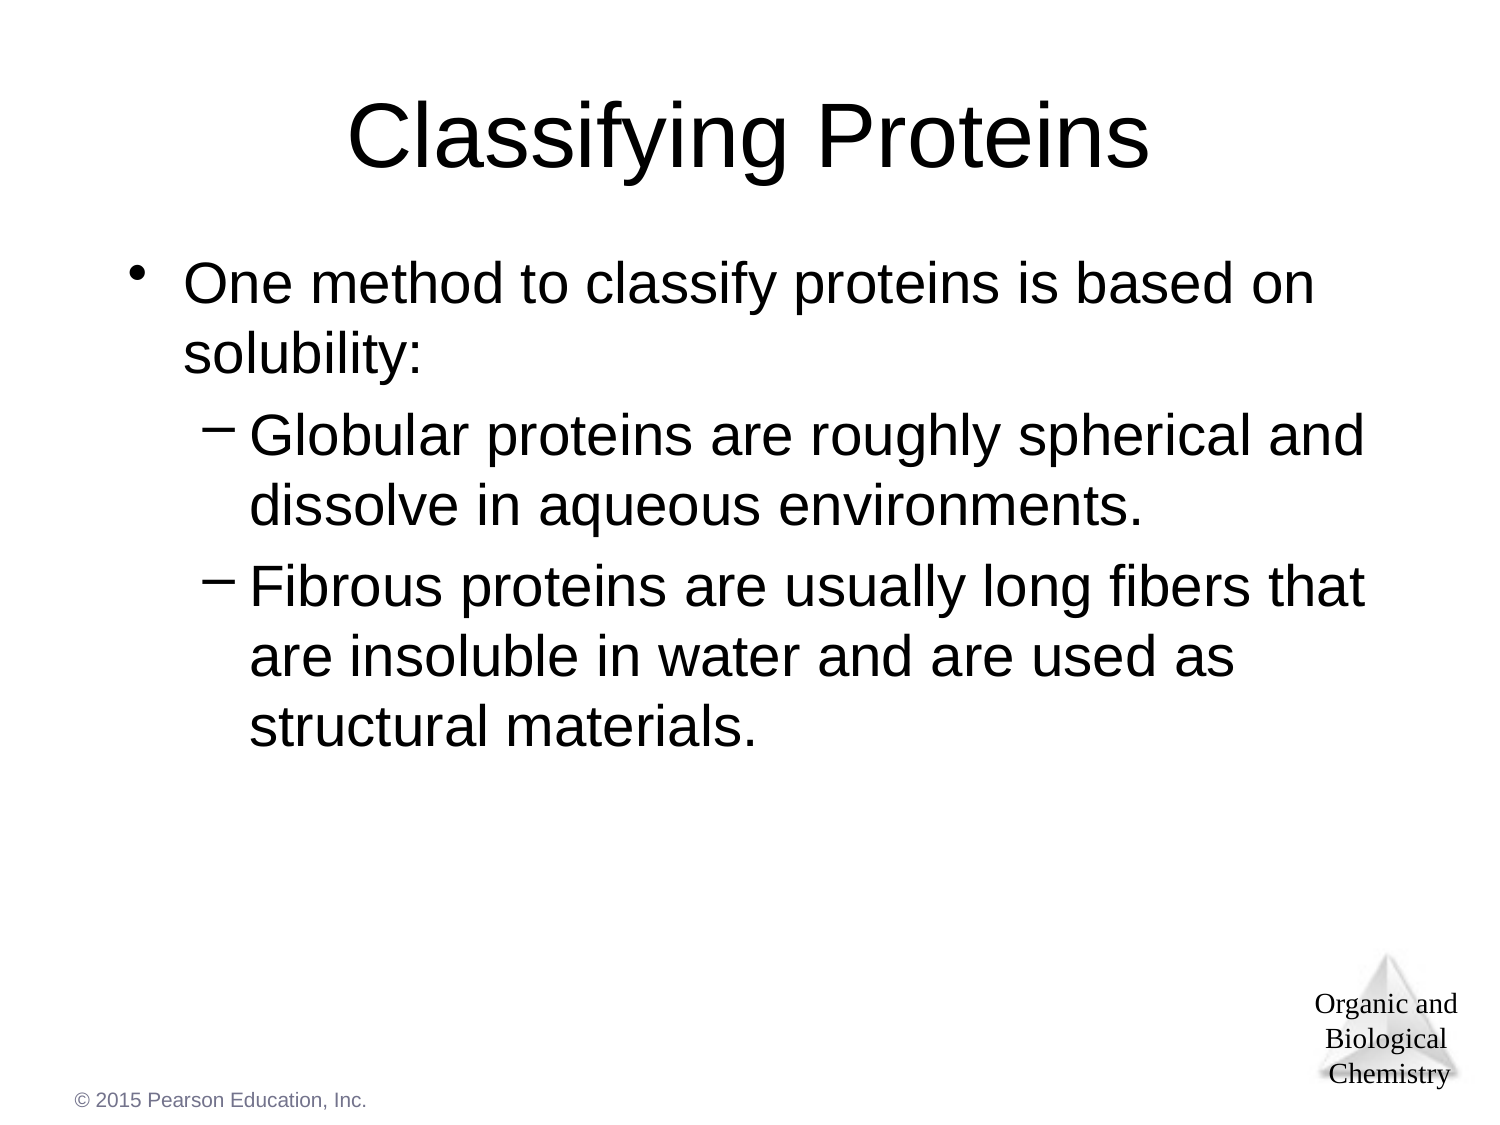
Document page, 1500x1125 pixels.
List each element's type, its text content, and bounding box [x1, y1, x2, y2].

picture [1275, 899, 1500, 1125]
list One method to classify proteins is based on solubility: Globular proteins are roughly spherical and dissolve in aqueous environments. Fibrous proteins are usually long fibers that are insoluble in water and are used as structural materials. [112, 237, 1388, 913]
title Classifying Proteins [0, 37, 1500, 226]
